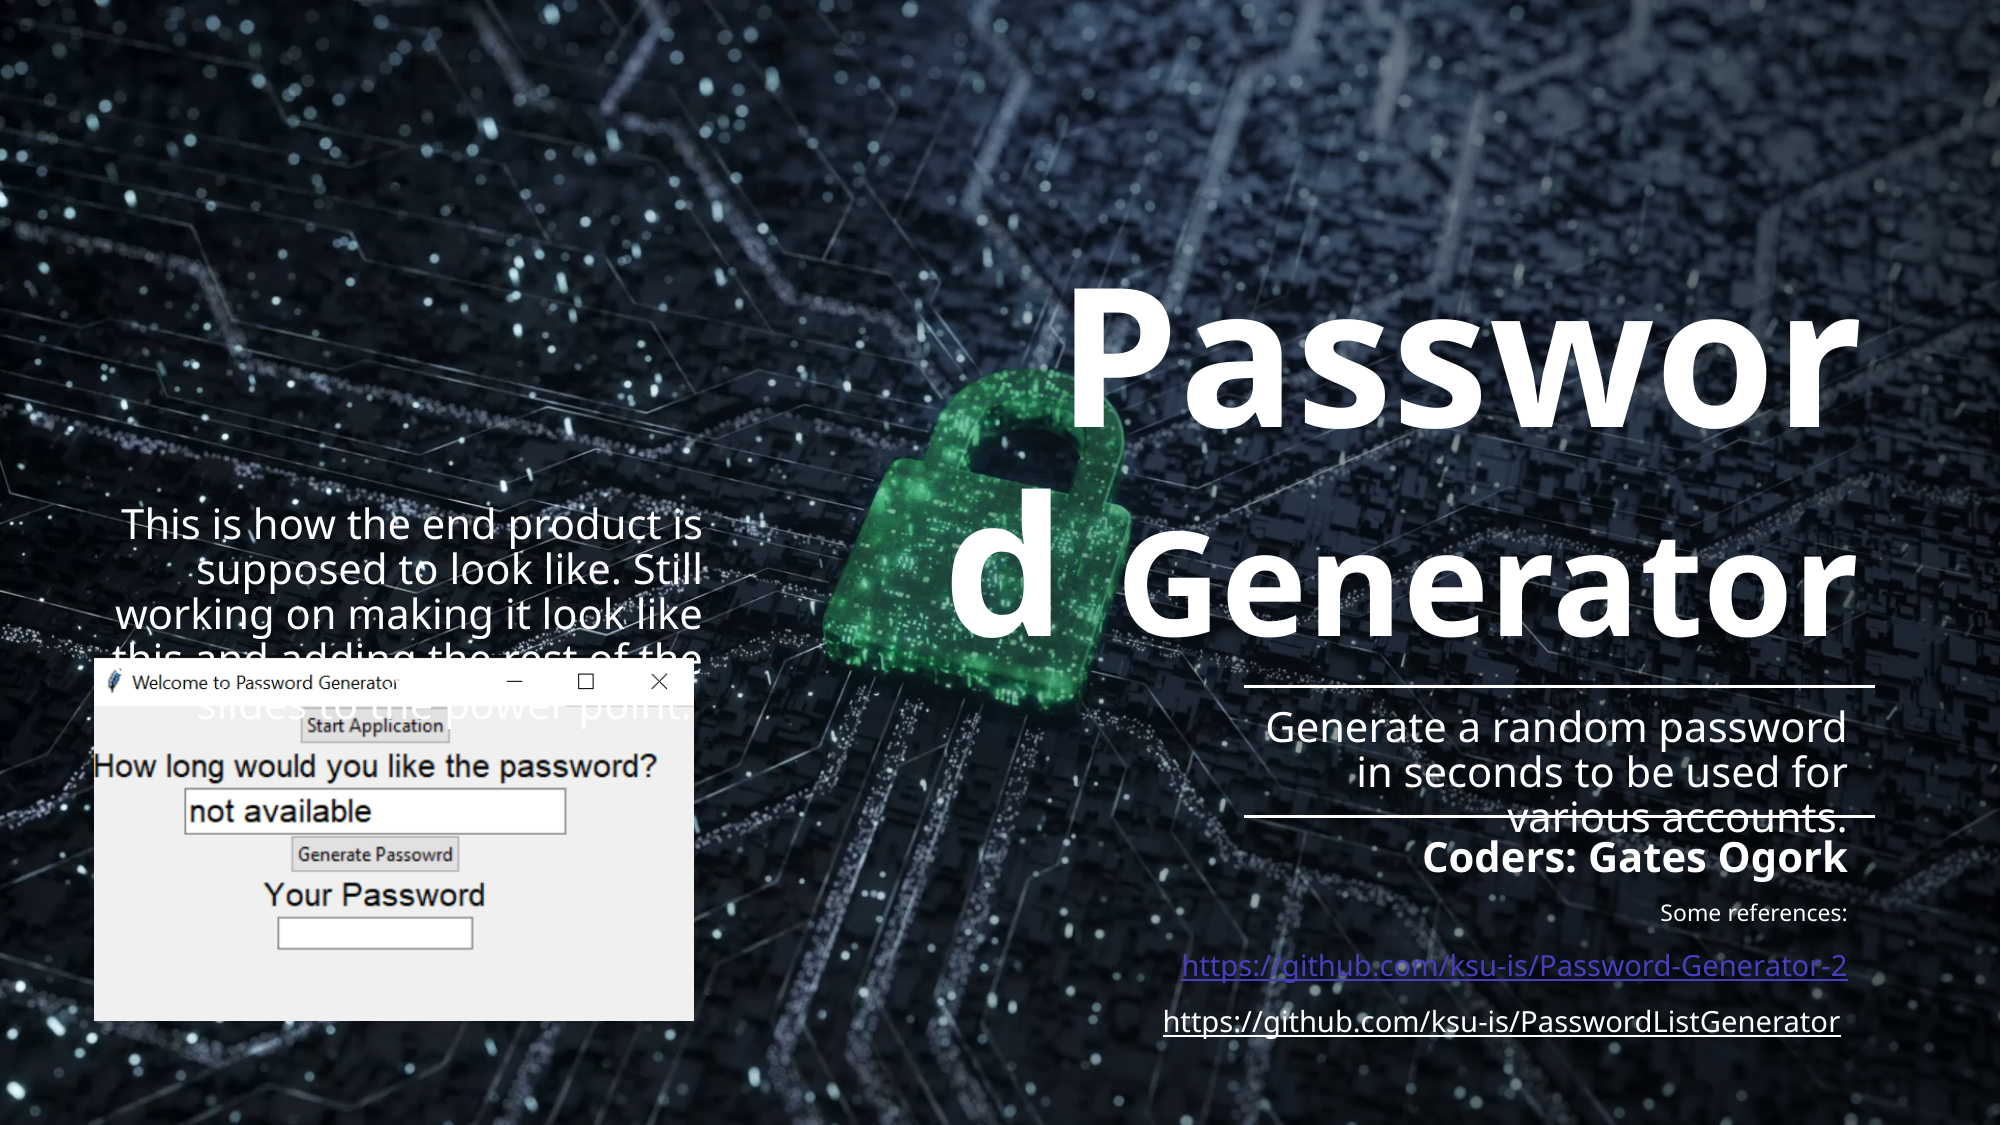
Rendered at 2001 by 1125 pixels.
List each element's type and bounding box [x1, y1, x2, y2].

text_box [0, 0, 2000, 1125]
picture [94, 655, 694, 1022]
